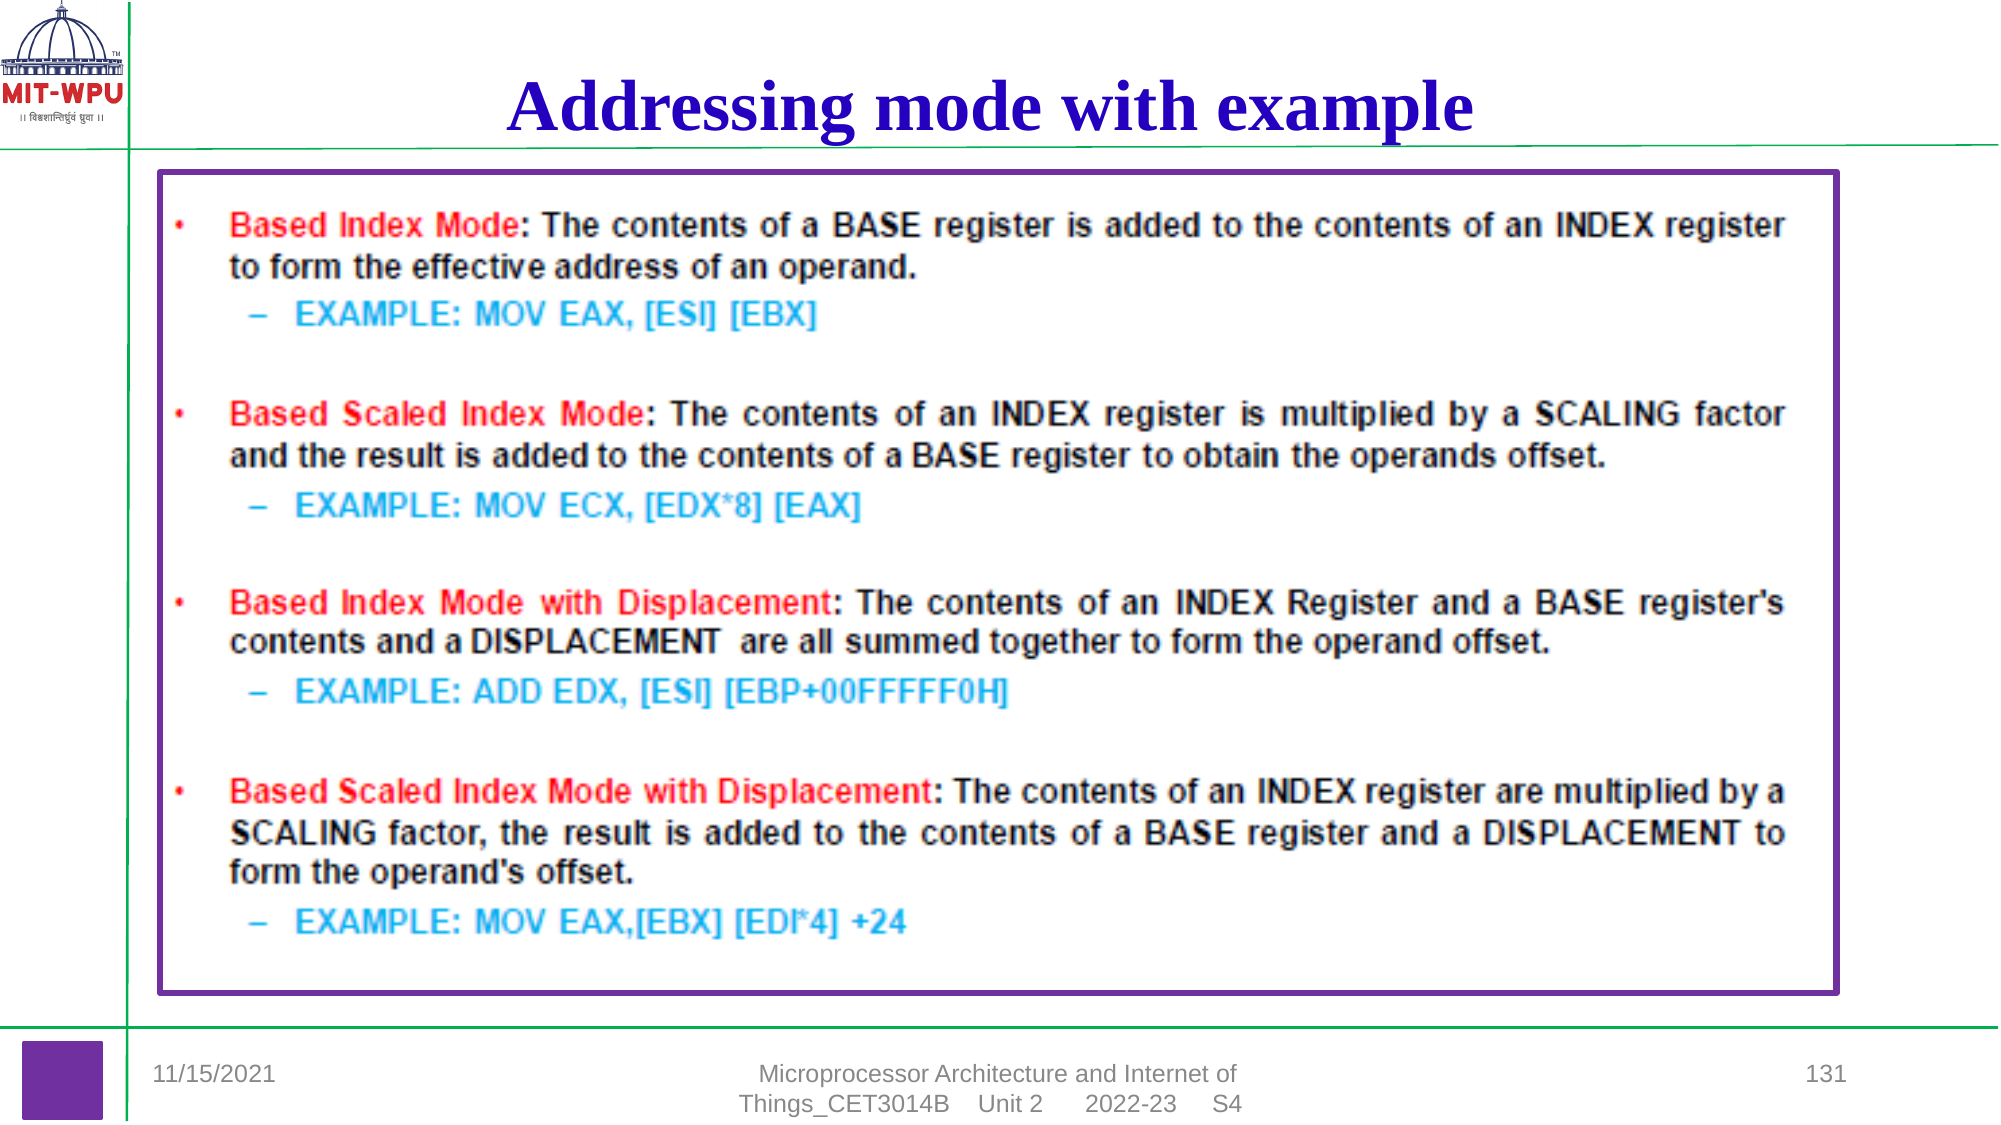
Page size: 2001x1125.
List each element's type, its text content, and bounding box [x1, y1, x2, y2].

text_box [23, 1042, 102, 1118]
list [162, 174, 1834, 991]
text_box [126, 1038, 130, 1122]
slide_number ‹#› [1412, 1042, 1863, 1103]
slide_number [137, 1042, 588, 1103]
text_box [126, 1, 130, 1027]
picture [0, 0, 138, 125]
footer Microprocessor Architecture and Internet of Things_CET3014B Unit 2 2022-23 S4 [660, 1057, 1336, 1118]
title Addressing mode with example [137, 59, 1863, 142]
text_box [135, 144, 1999, 150]
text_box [0, 144, 121, 150]
